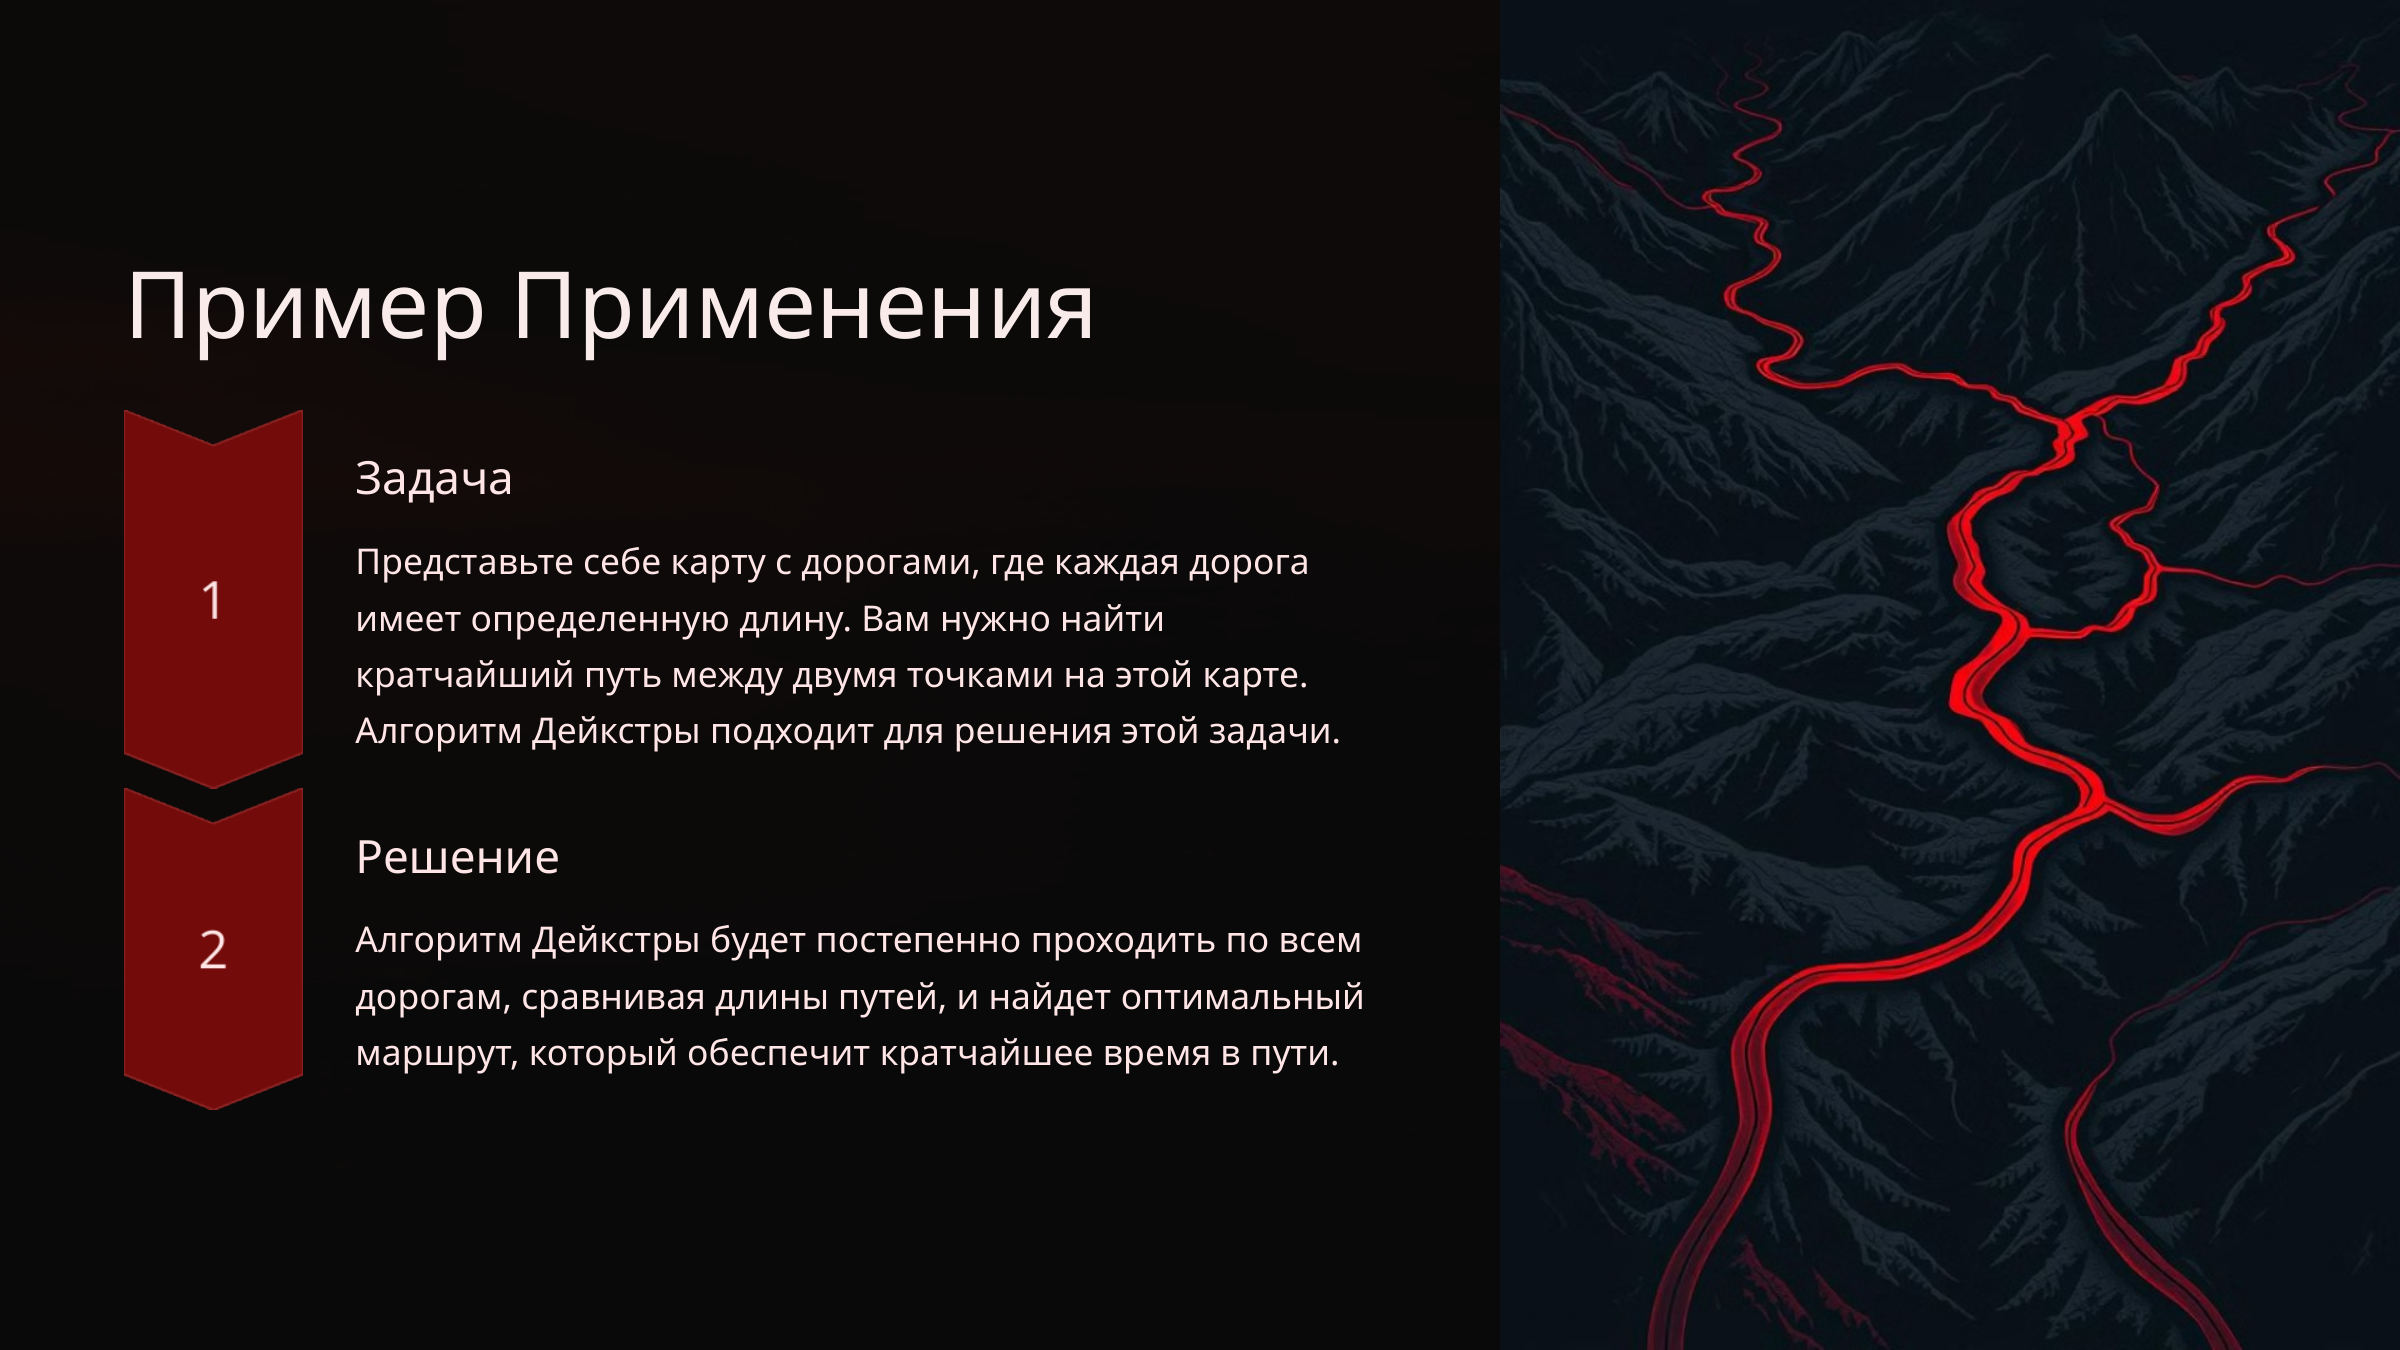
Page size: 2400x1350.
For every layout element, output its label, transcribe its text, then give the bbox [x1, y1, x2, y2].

text_box Решение [355, 823, 823, 883]
text_box Представьте себе карту с дорогами, где каждая дорога имеет определенную длину. Вам нужно найти кратчайший путь между двумя точками на этой карте. Алгоритм Дейкстры подходит для решения этой задачи. [355, 525, 1376, 753]
picture [1499, 0, 2400, 1350]
text_box Алгоритм Дейкстры будет постепенно проходить по всем дорогам, сравнивая длины путей, и найдет оптимальный маршрут, который обеспечит кратчайшее время в пути. [355, 903, 1376, 1075]
picture [124, 410, 303, 1110]
text_box Задача [355, 445, 823, 505]
text_box Пример Применения [124, 239, 1279, 357]
